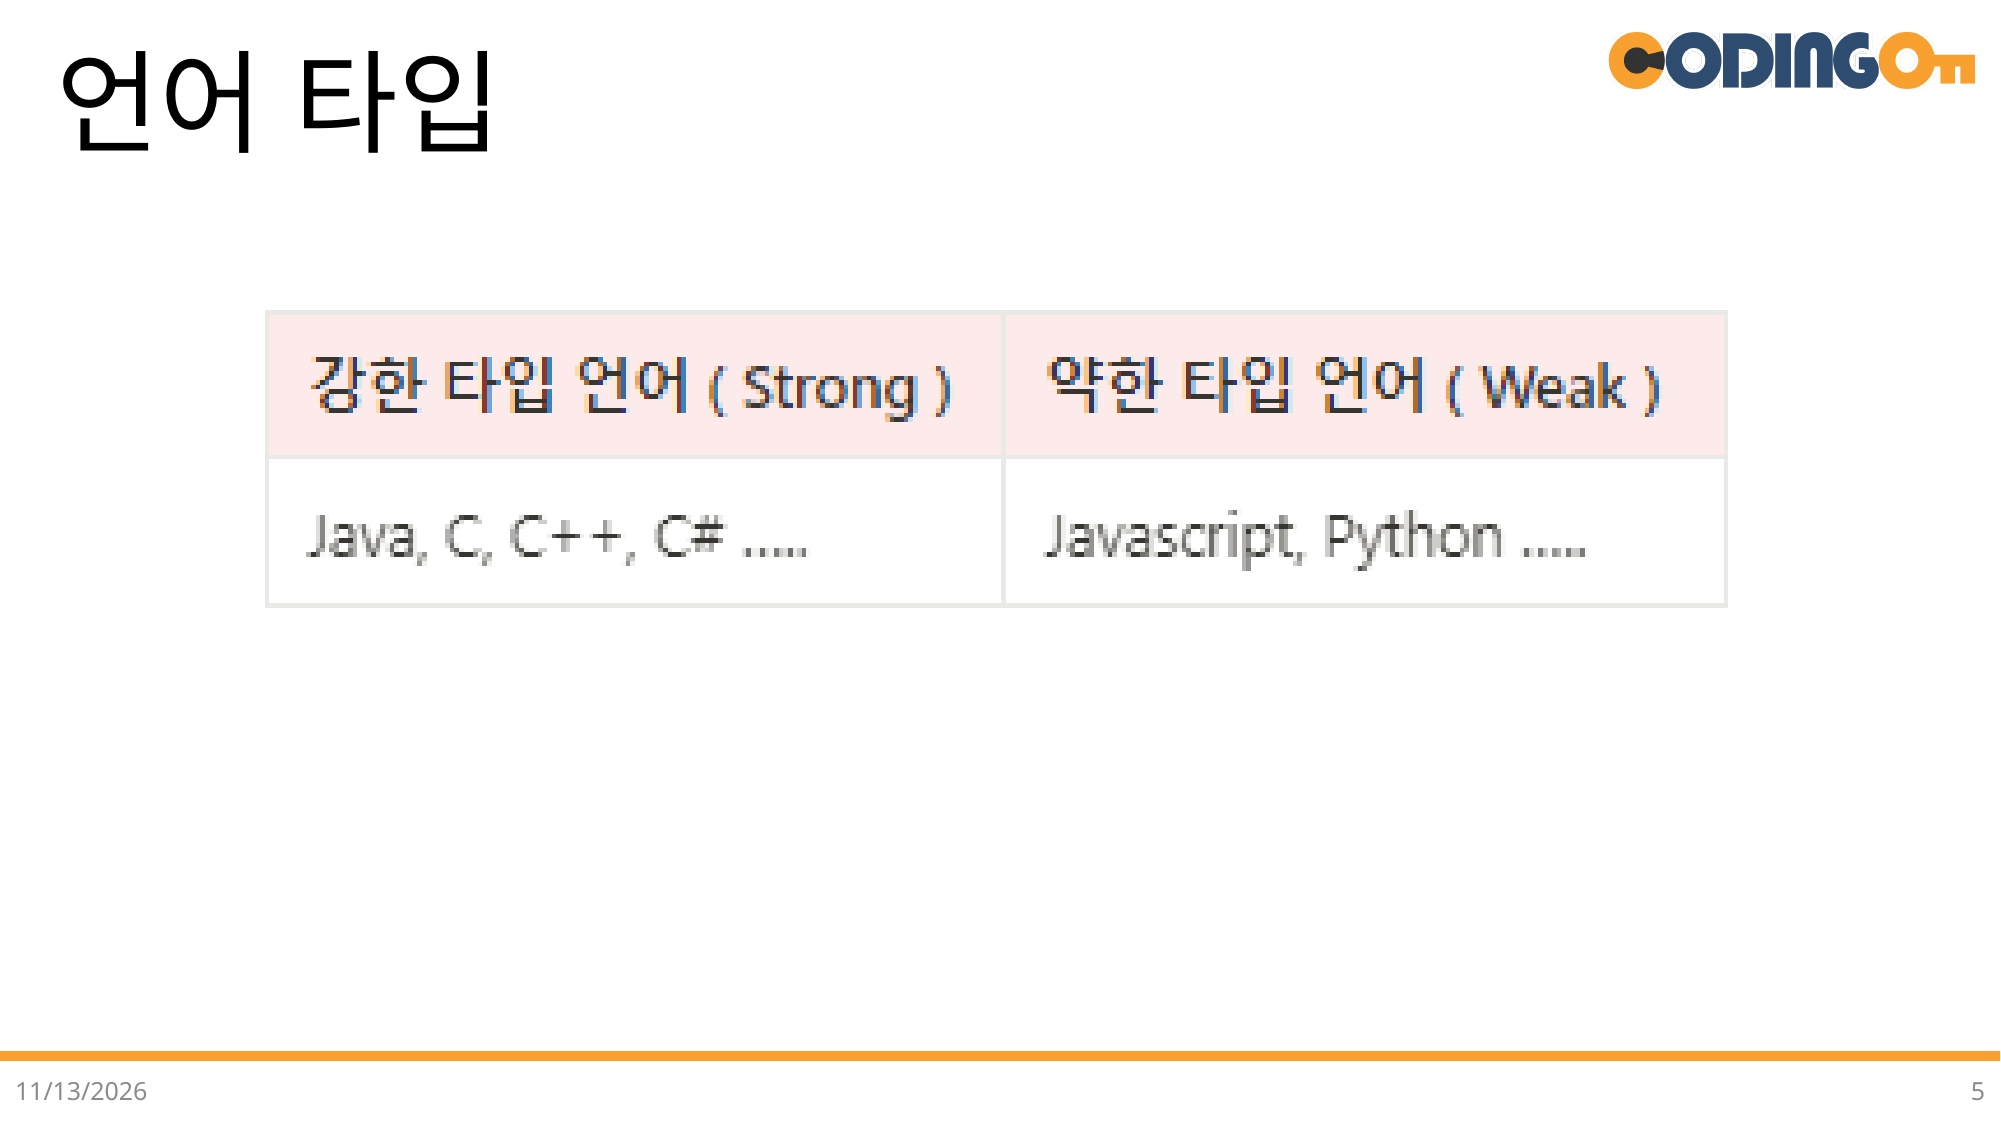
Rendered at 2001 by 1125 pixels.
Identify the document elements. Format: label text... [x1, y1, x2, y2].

picture [228, 297, 1775, 641]
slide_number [0, 1062, 450, 1123]
slide_number 5 [1550, 1062, 2000, 1123]
title 언어 타입 [41, 0, 1767, 218]
picture [1767, 22, 1981, 99]
